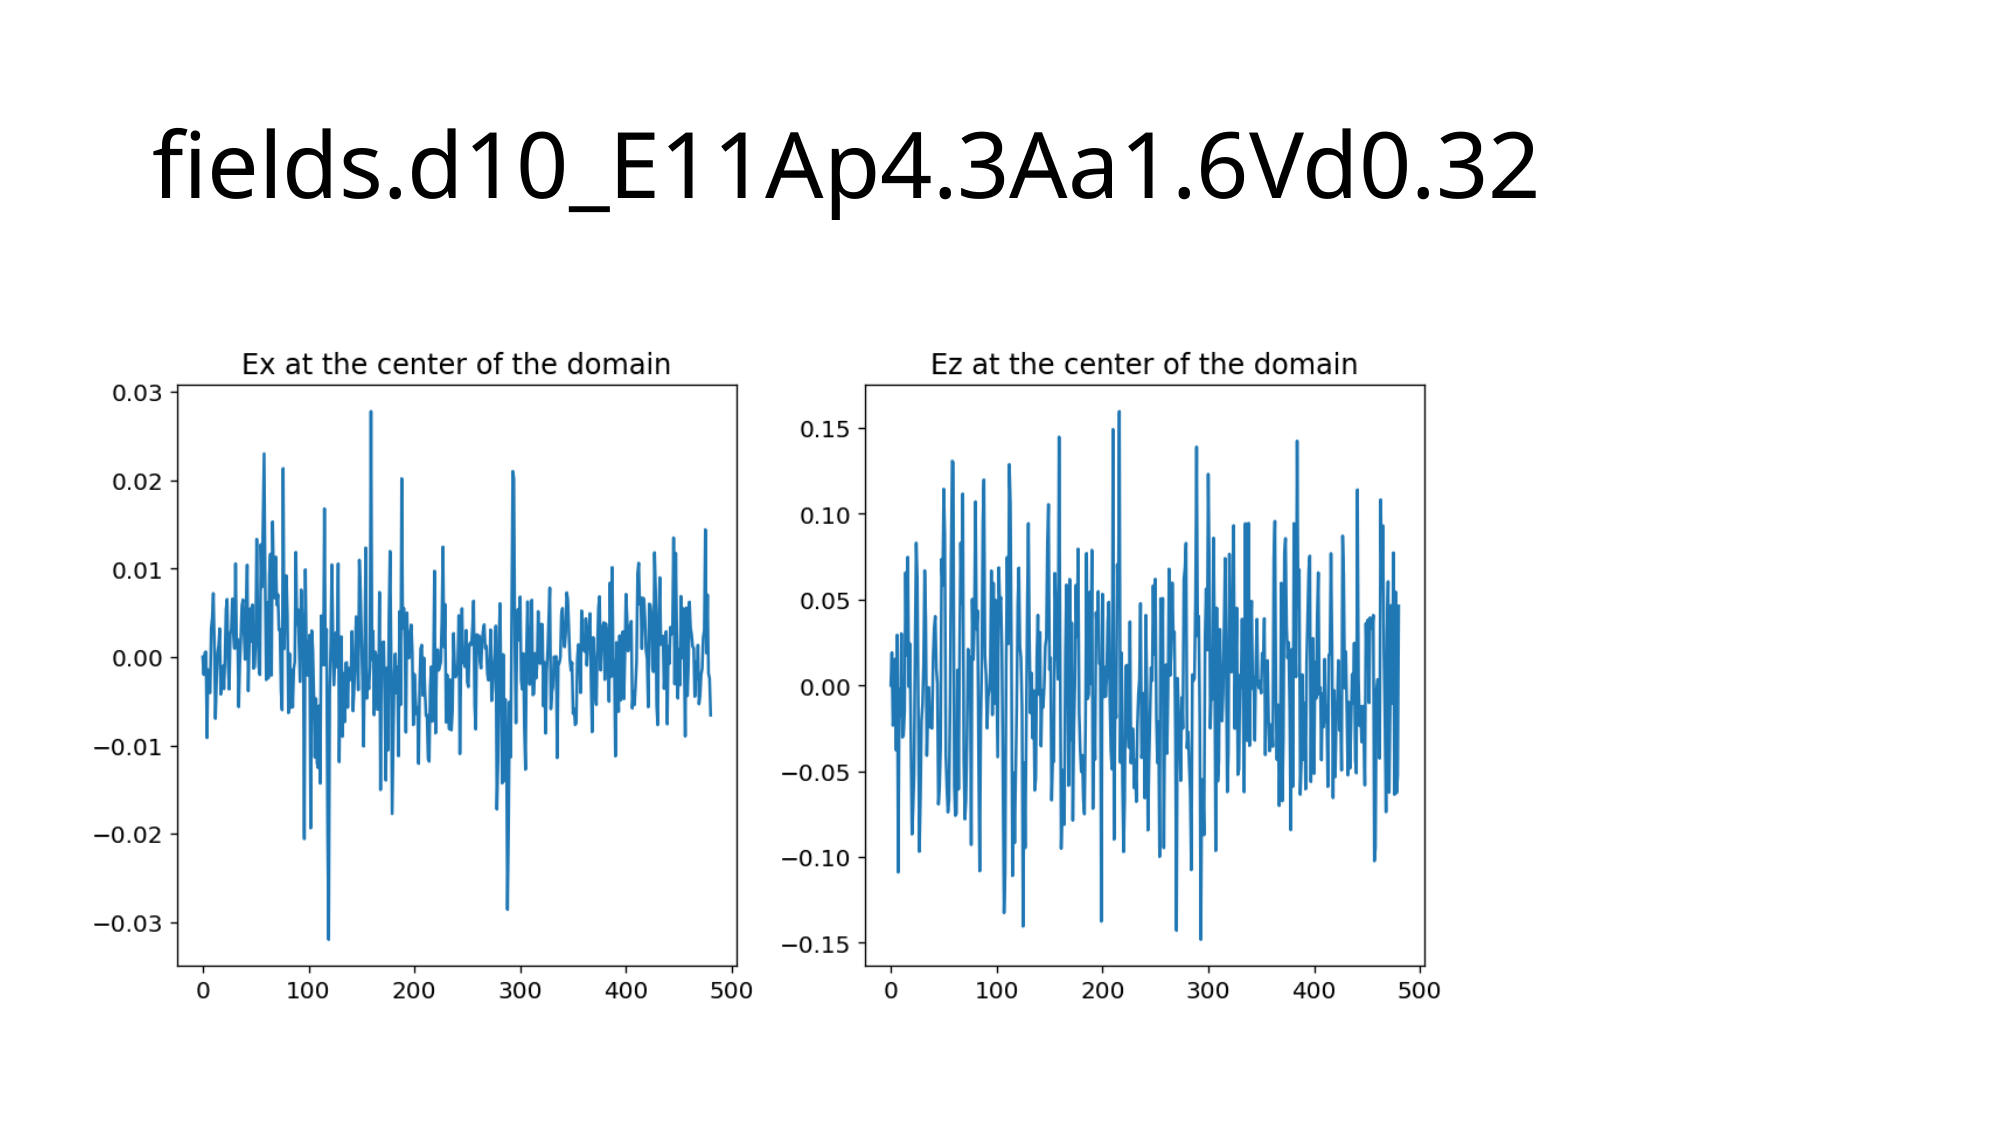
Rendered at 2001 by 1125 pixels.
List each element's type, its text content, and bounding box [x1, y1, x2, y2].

title fields.d10_E11Ap4.3Aa1.6Vd0.32 [137, 59, 1863, 278]
picture [77, 338, 1457, 1017]
